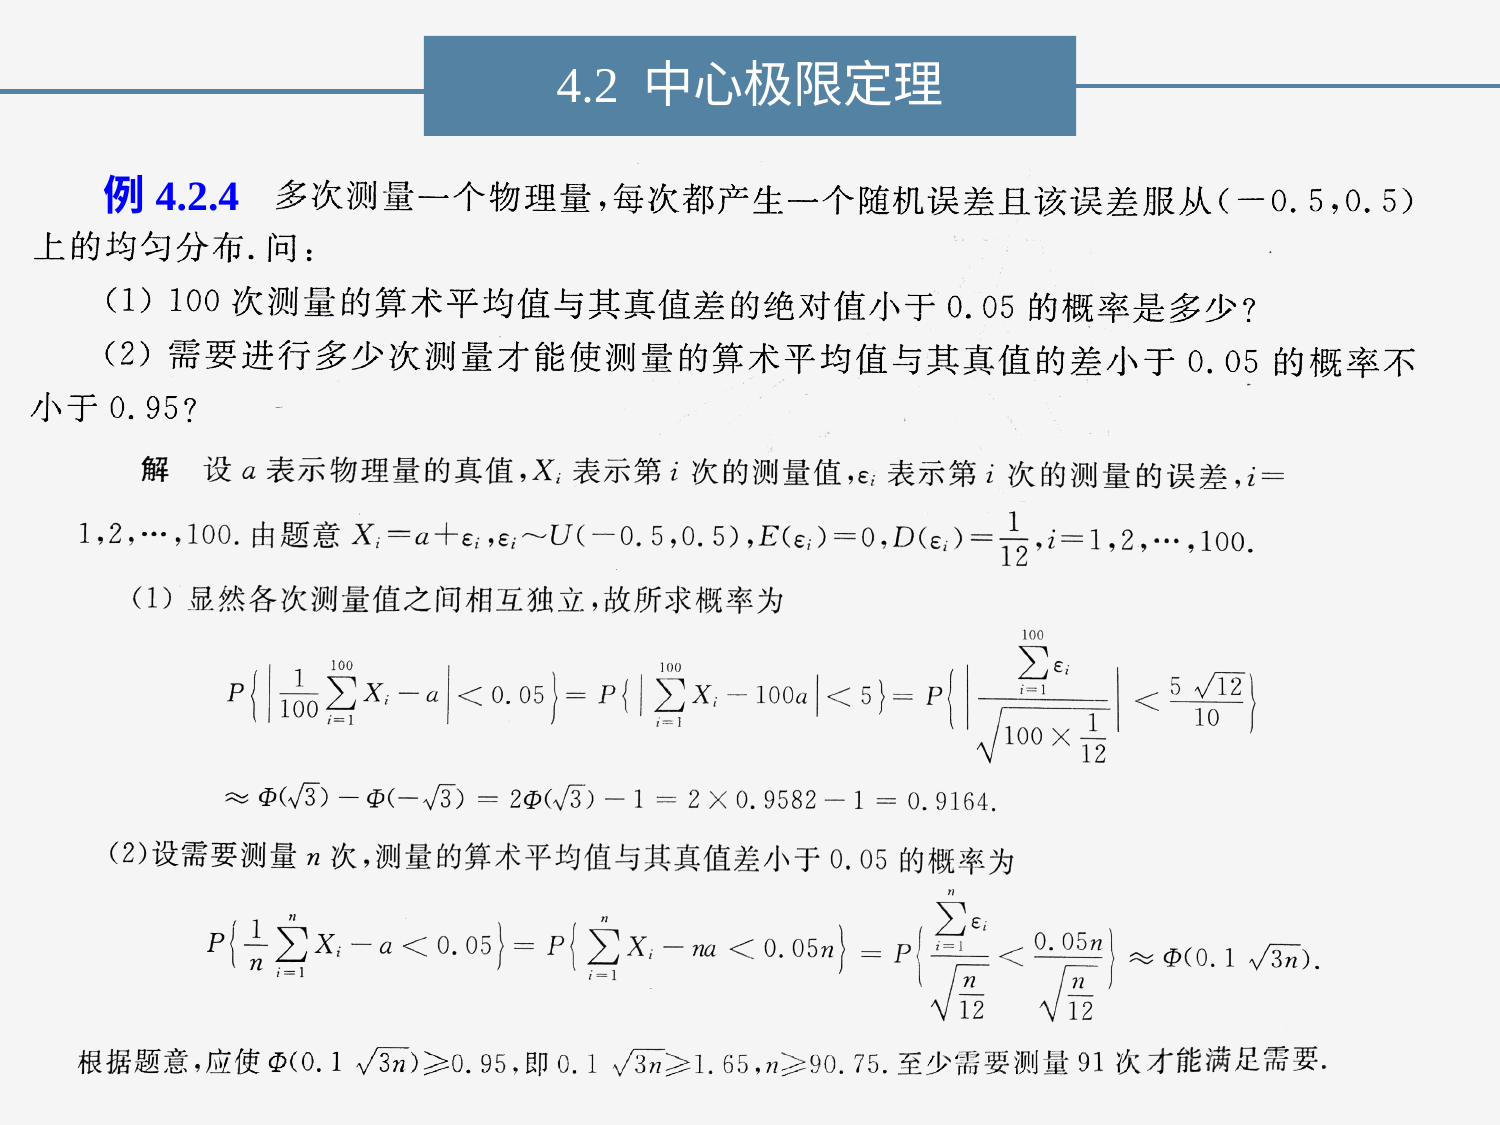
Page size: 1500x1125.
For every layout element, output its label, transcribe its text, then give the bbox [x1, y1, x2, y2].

picture [123, 574, 1272, 817]
text_box 4.2 中心极限定理 [423, 35, 1077, 136]
picture [103, 831, 1027, 882]
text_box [18, 158, 1439, 437]
picture [186, 887, 1328, 1031]
picture [75, 446, 1304, 570]
picture [66, 1041, 1342, 1089]
